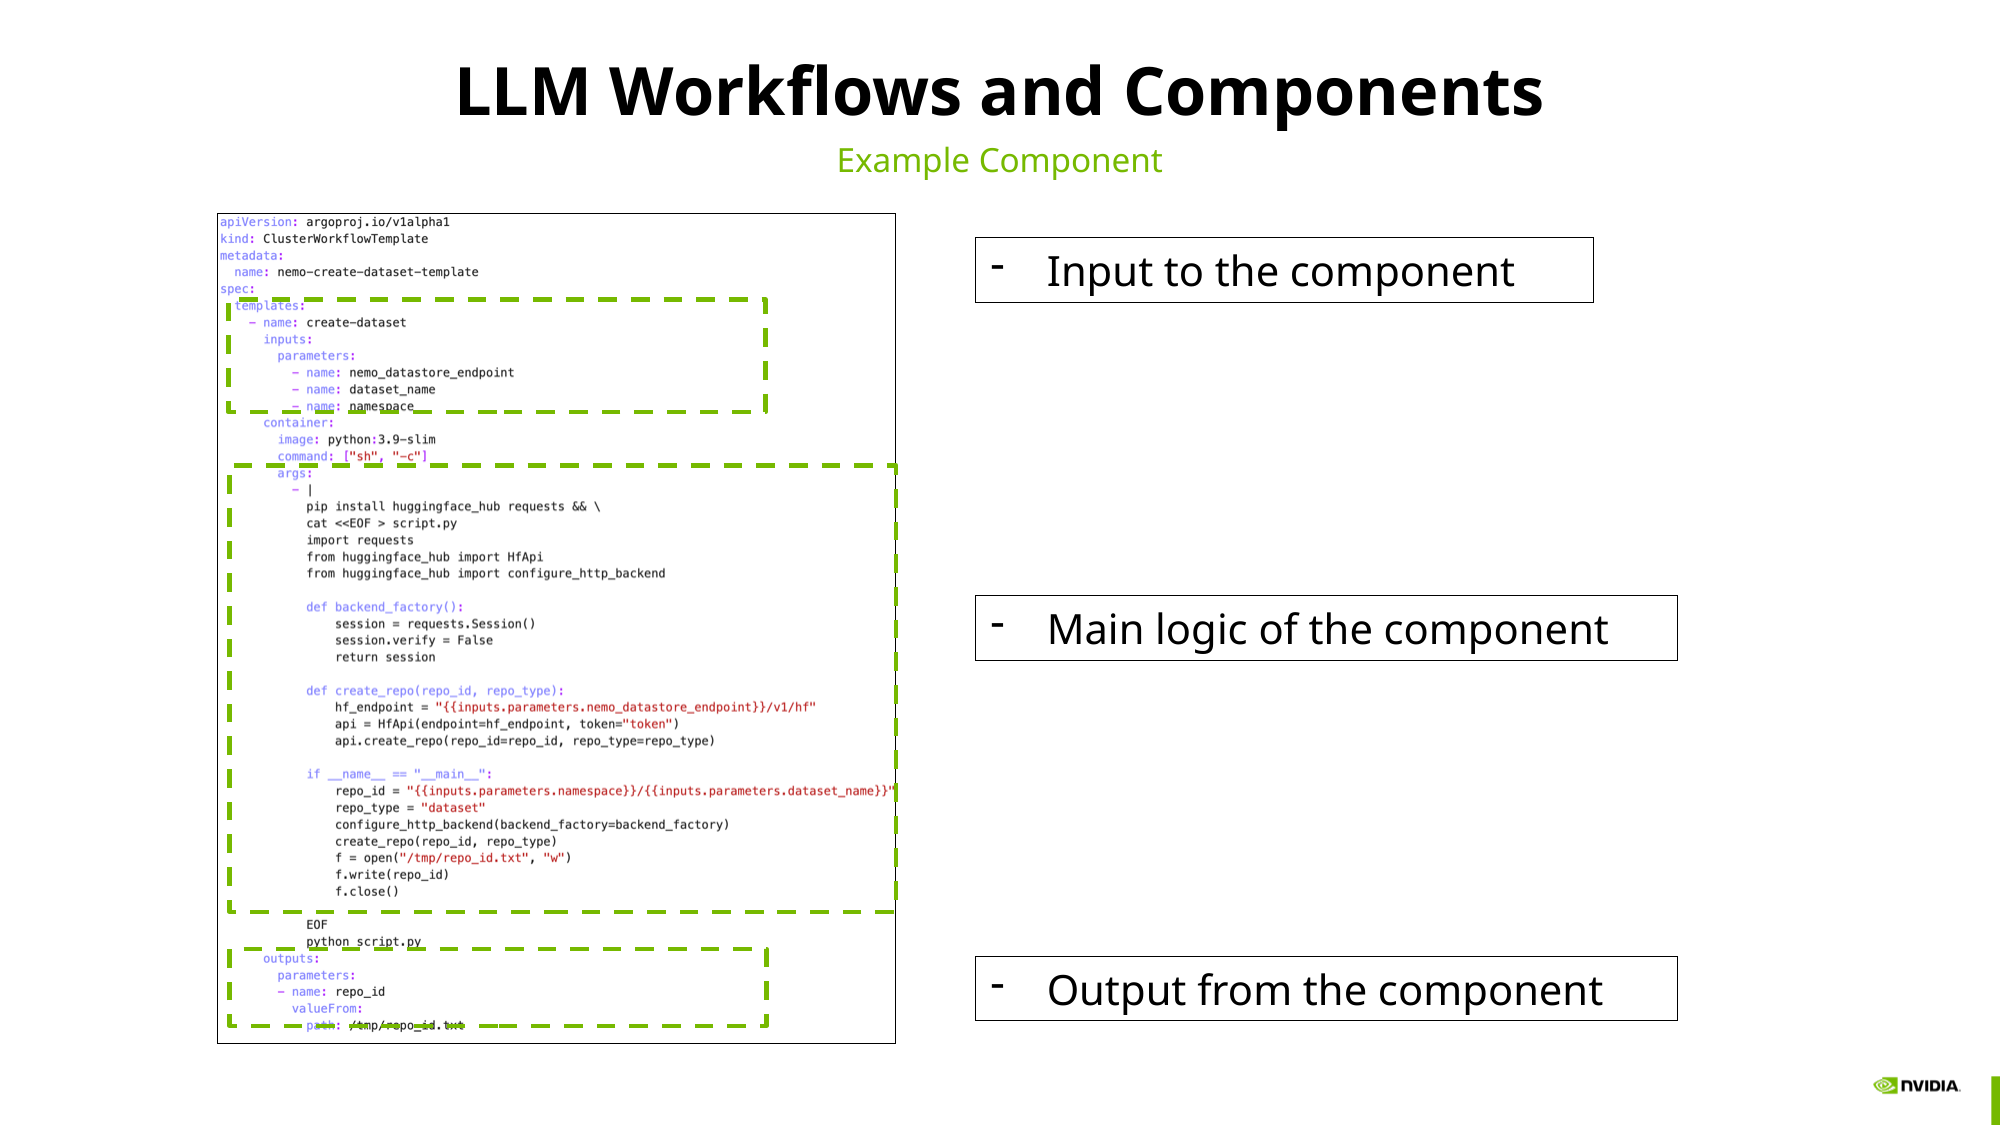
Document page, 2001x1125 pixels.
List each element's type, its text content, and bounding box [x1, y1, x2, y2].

list Example Component [137, 136, 1863, 213]
text_box Output from the component [975, 956, 1678, 1021]
text_box Input to the component [975, 237, 1594, 303]
picture [217, 212, 897, 1044]
title LLM Workflows and Components [137, 0, 1863, 136]
picture [1862, 1066, 1972, 1105]
text_box Main logic of the component [975, 595, 1678, 661]
